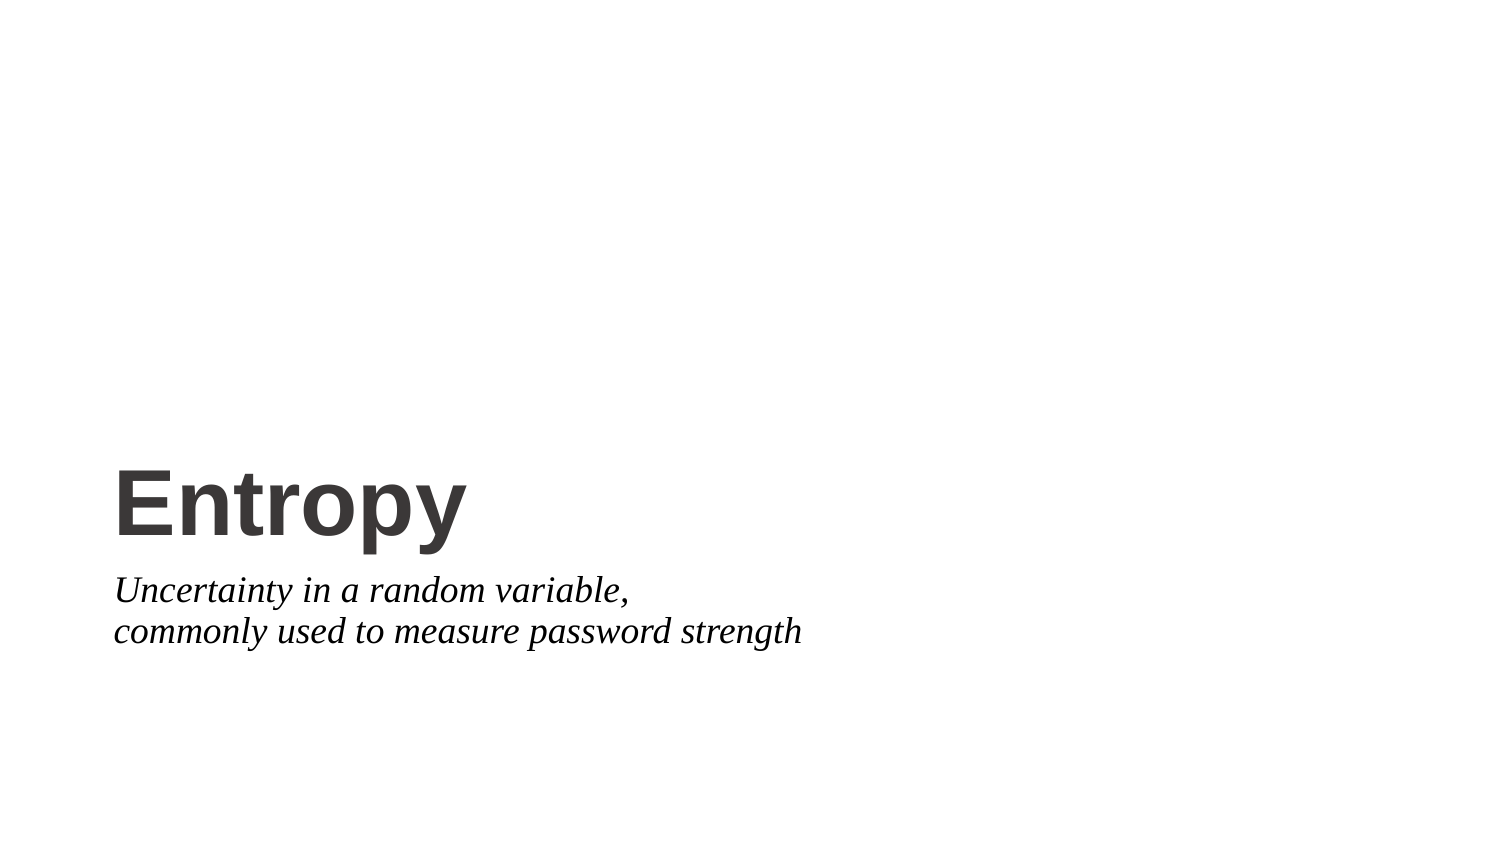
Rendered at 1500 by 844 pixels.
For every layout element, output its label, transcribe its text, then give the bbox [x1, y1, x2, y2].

title Entropy [102, 210, 1397, 562]
list Uncertainty in a random variable, commonly used to measure password strength [102, 564, 1397, 750]
